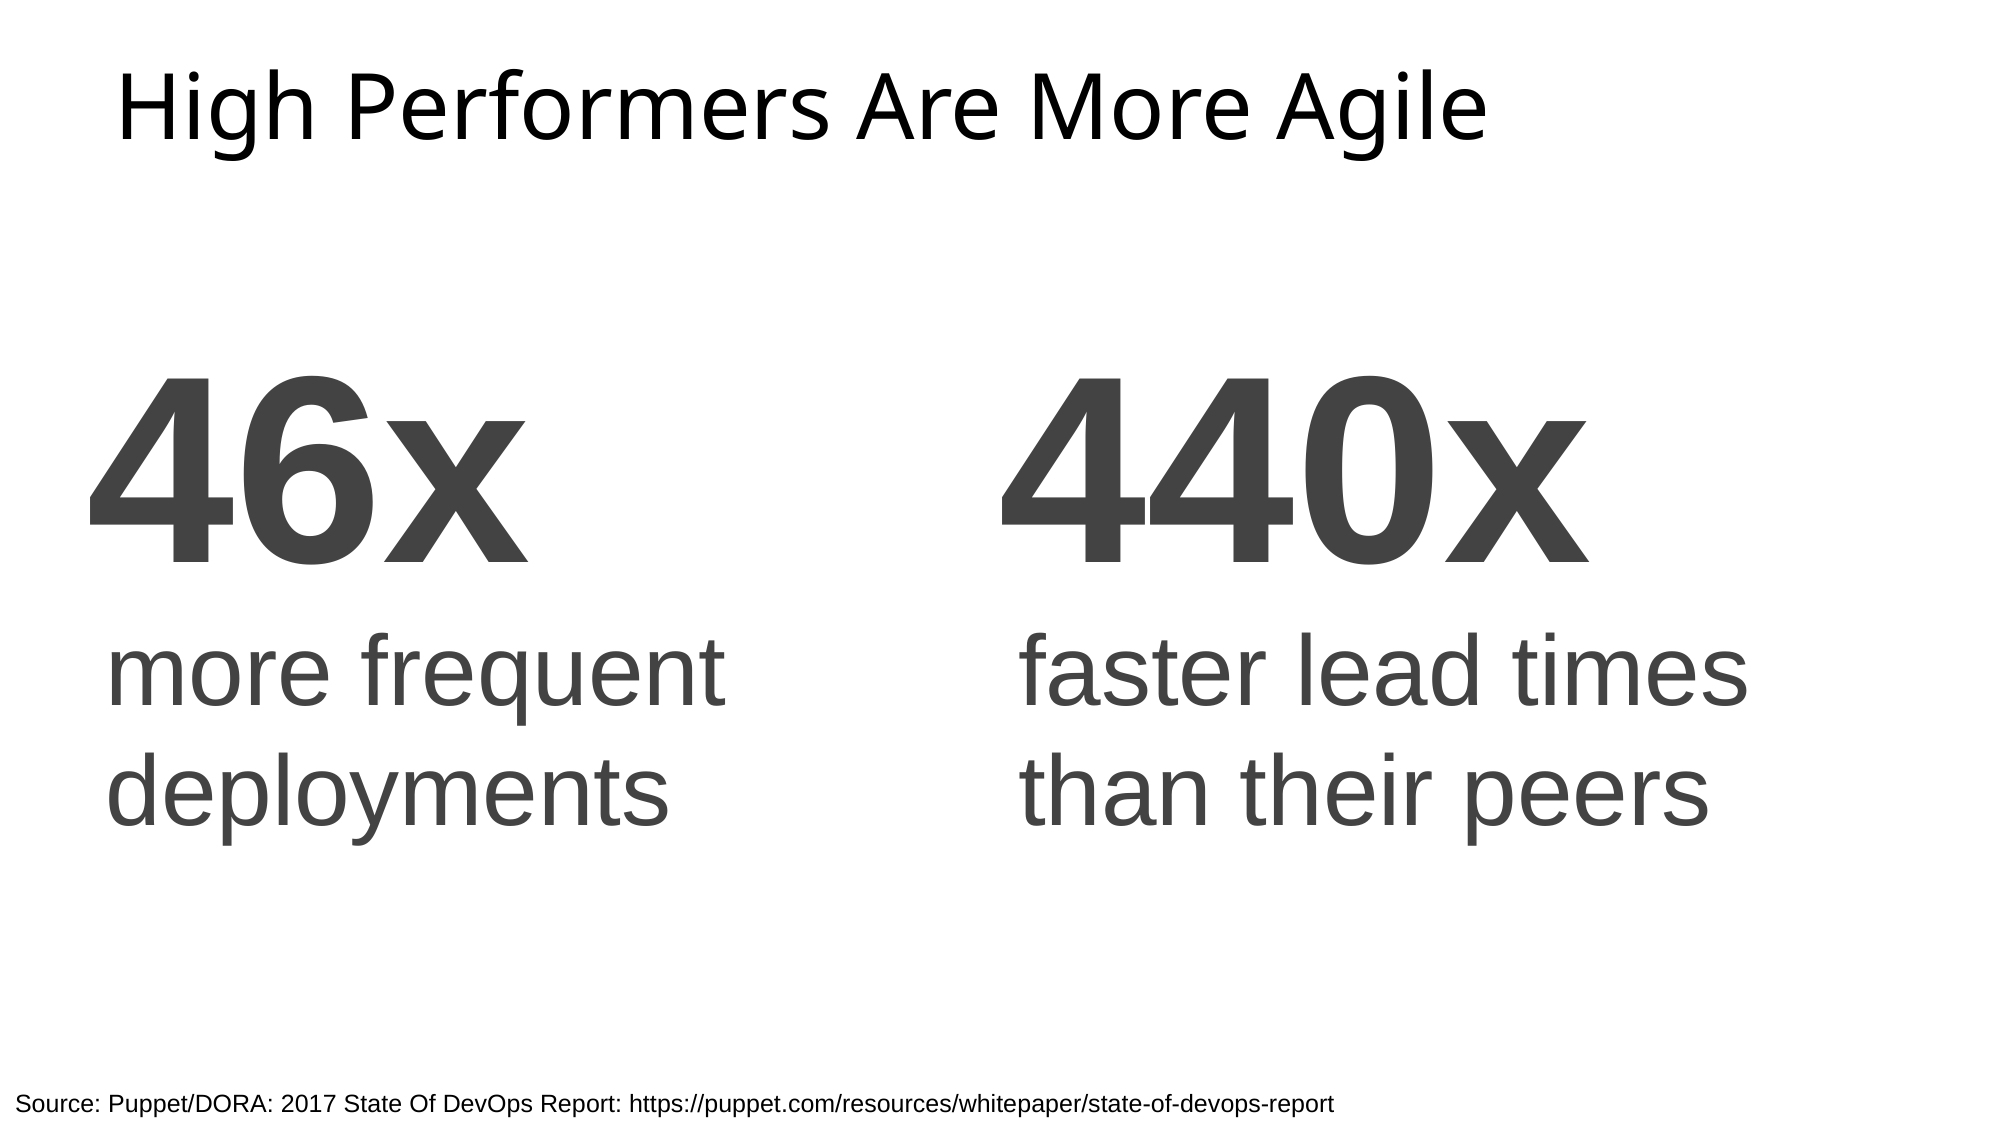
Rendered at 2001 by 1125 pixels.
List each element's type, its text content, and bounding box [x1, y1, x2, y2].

title High Performers Are More Agile [99, 45, 1950, 175]
text_box Source: Puppet/DORA: 2017 State Of DevOps Report: https://puppet.com/resources/whitepaper/state-of-devops-report [0, 1079, 1550, 1125]
text_box faster lead times than their peers [998, 585, 1878, 865]
text_box 46x [66, 262, 778, 698]
text_box more frequent deployments [85, 585, 797, 865]
text_box 440x [978, 262, 1859, 698]
